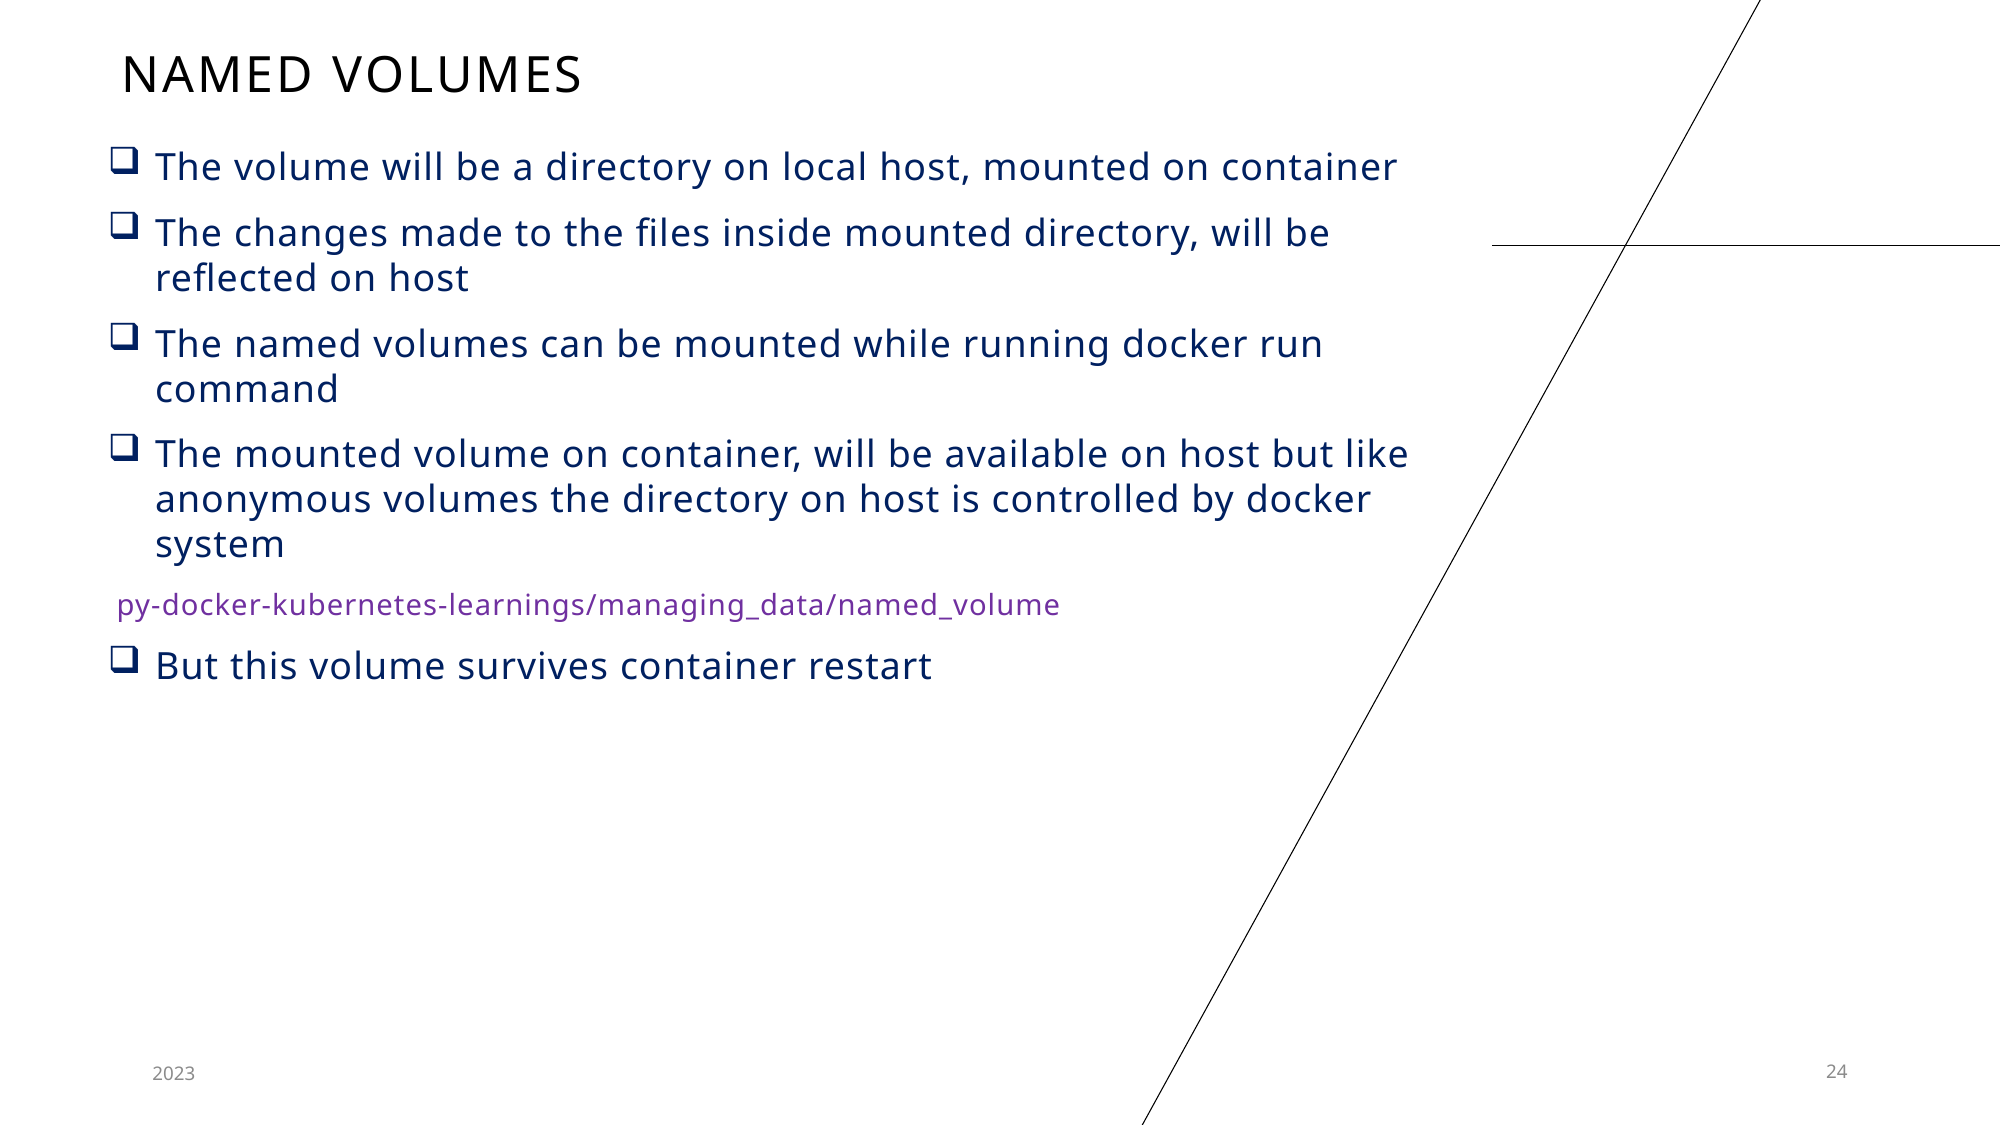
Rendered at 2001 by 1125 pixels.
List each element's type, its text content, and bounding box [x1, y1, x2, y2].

list The volume will be a directory on local host, mounted on container The changes made to the files inside mounted directory, will be reflected on host The named volumes can be mounted while running docker run command The mounted volume on container, will be available on host but like anonymous volumes the directory on host is controlled by docker system py-docker-kubernetes-learnings/managing_data/named_volume But this volume survives container restart [93, 135, 1481, 864]
slide_number 24 [1412, 1042, 1863, 1103]
slide_number 2023 [137, 1042, 338, 1103]
title Named volumes [106, 25, 1175, 111]
